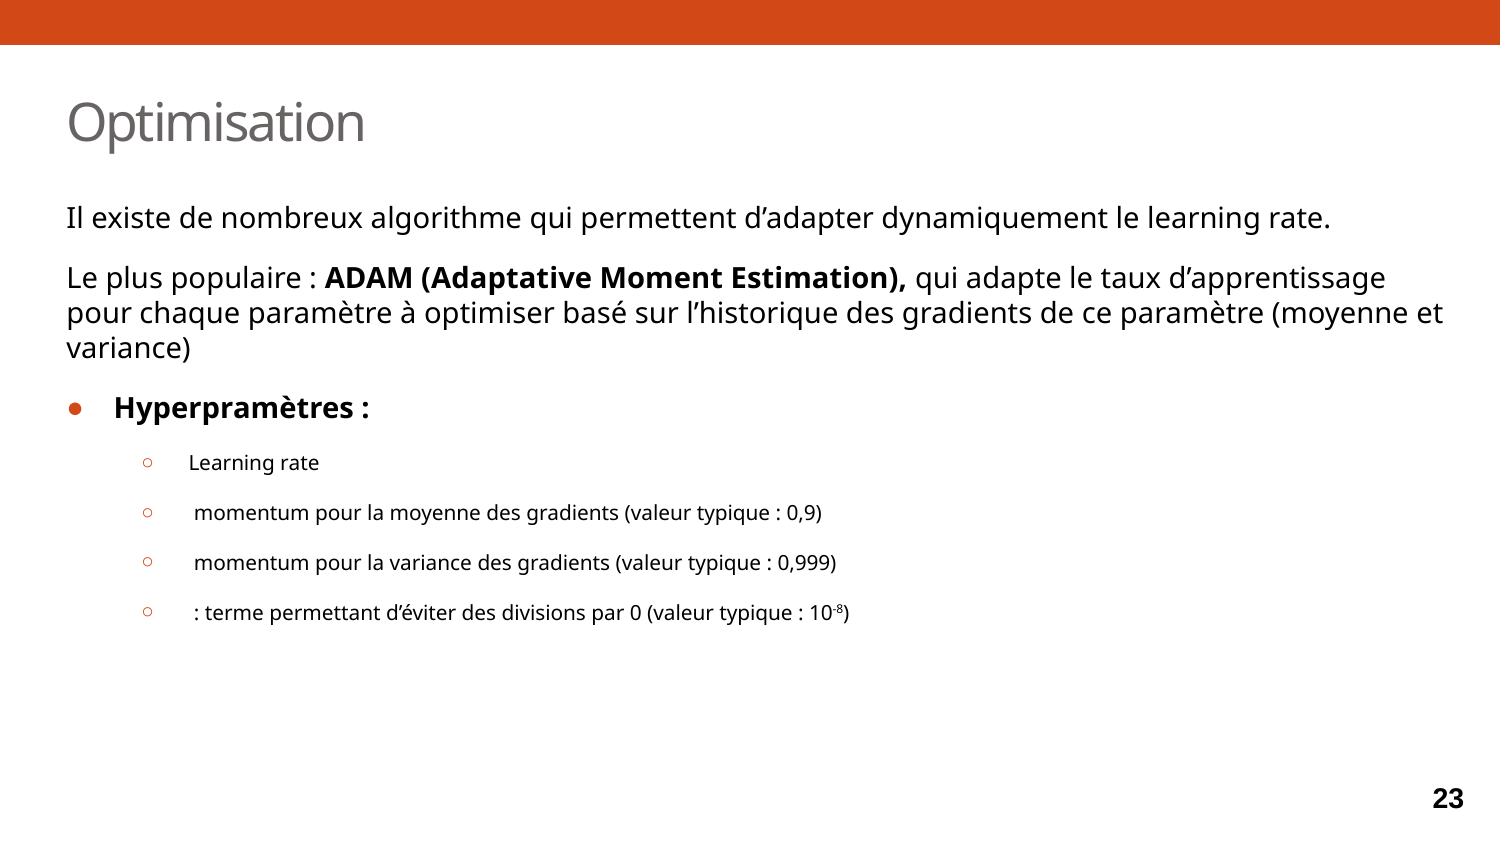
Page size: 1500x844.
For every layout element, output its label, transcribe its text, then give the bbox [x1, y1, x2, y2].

list Il existe de nombreux algorithme qui permettent d’adapter dynamiquement le learning rate. Le plus populaire : ADAM (Adaptative Moment Estimation), qui adapte le taux d’apprentissage pour chaque paramètre à optimiser basé sur l’historique des gradients de ce paramètre (moyenne et variance) Hyperpramètres : Learning rate momentum pour la moyenne des gradients (valeur typique : 0,9) momentum pour la variance des gradients (valeur typique : 0,999) : terme permettant d’éviter des divisions par 0 (valeur typique : 10-8) [51, 184, 1474, 786]
title Optimisation [51, 72, 1449, 167]
slide_number <number> [1389, 764, 1480, 830]
